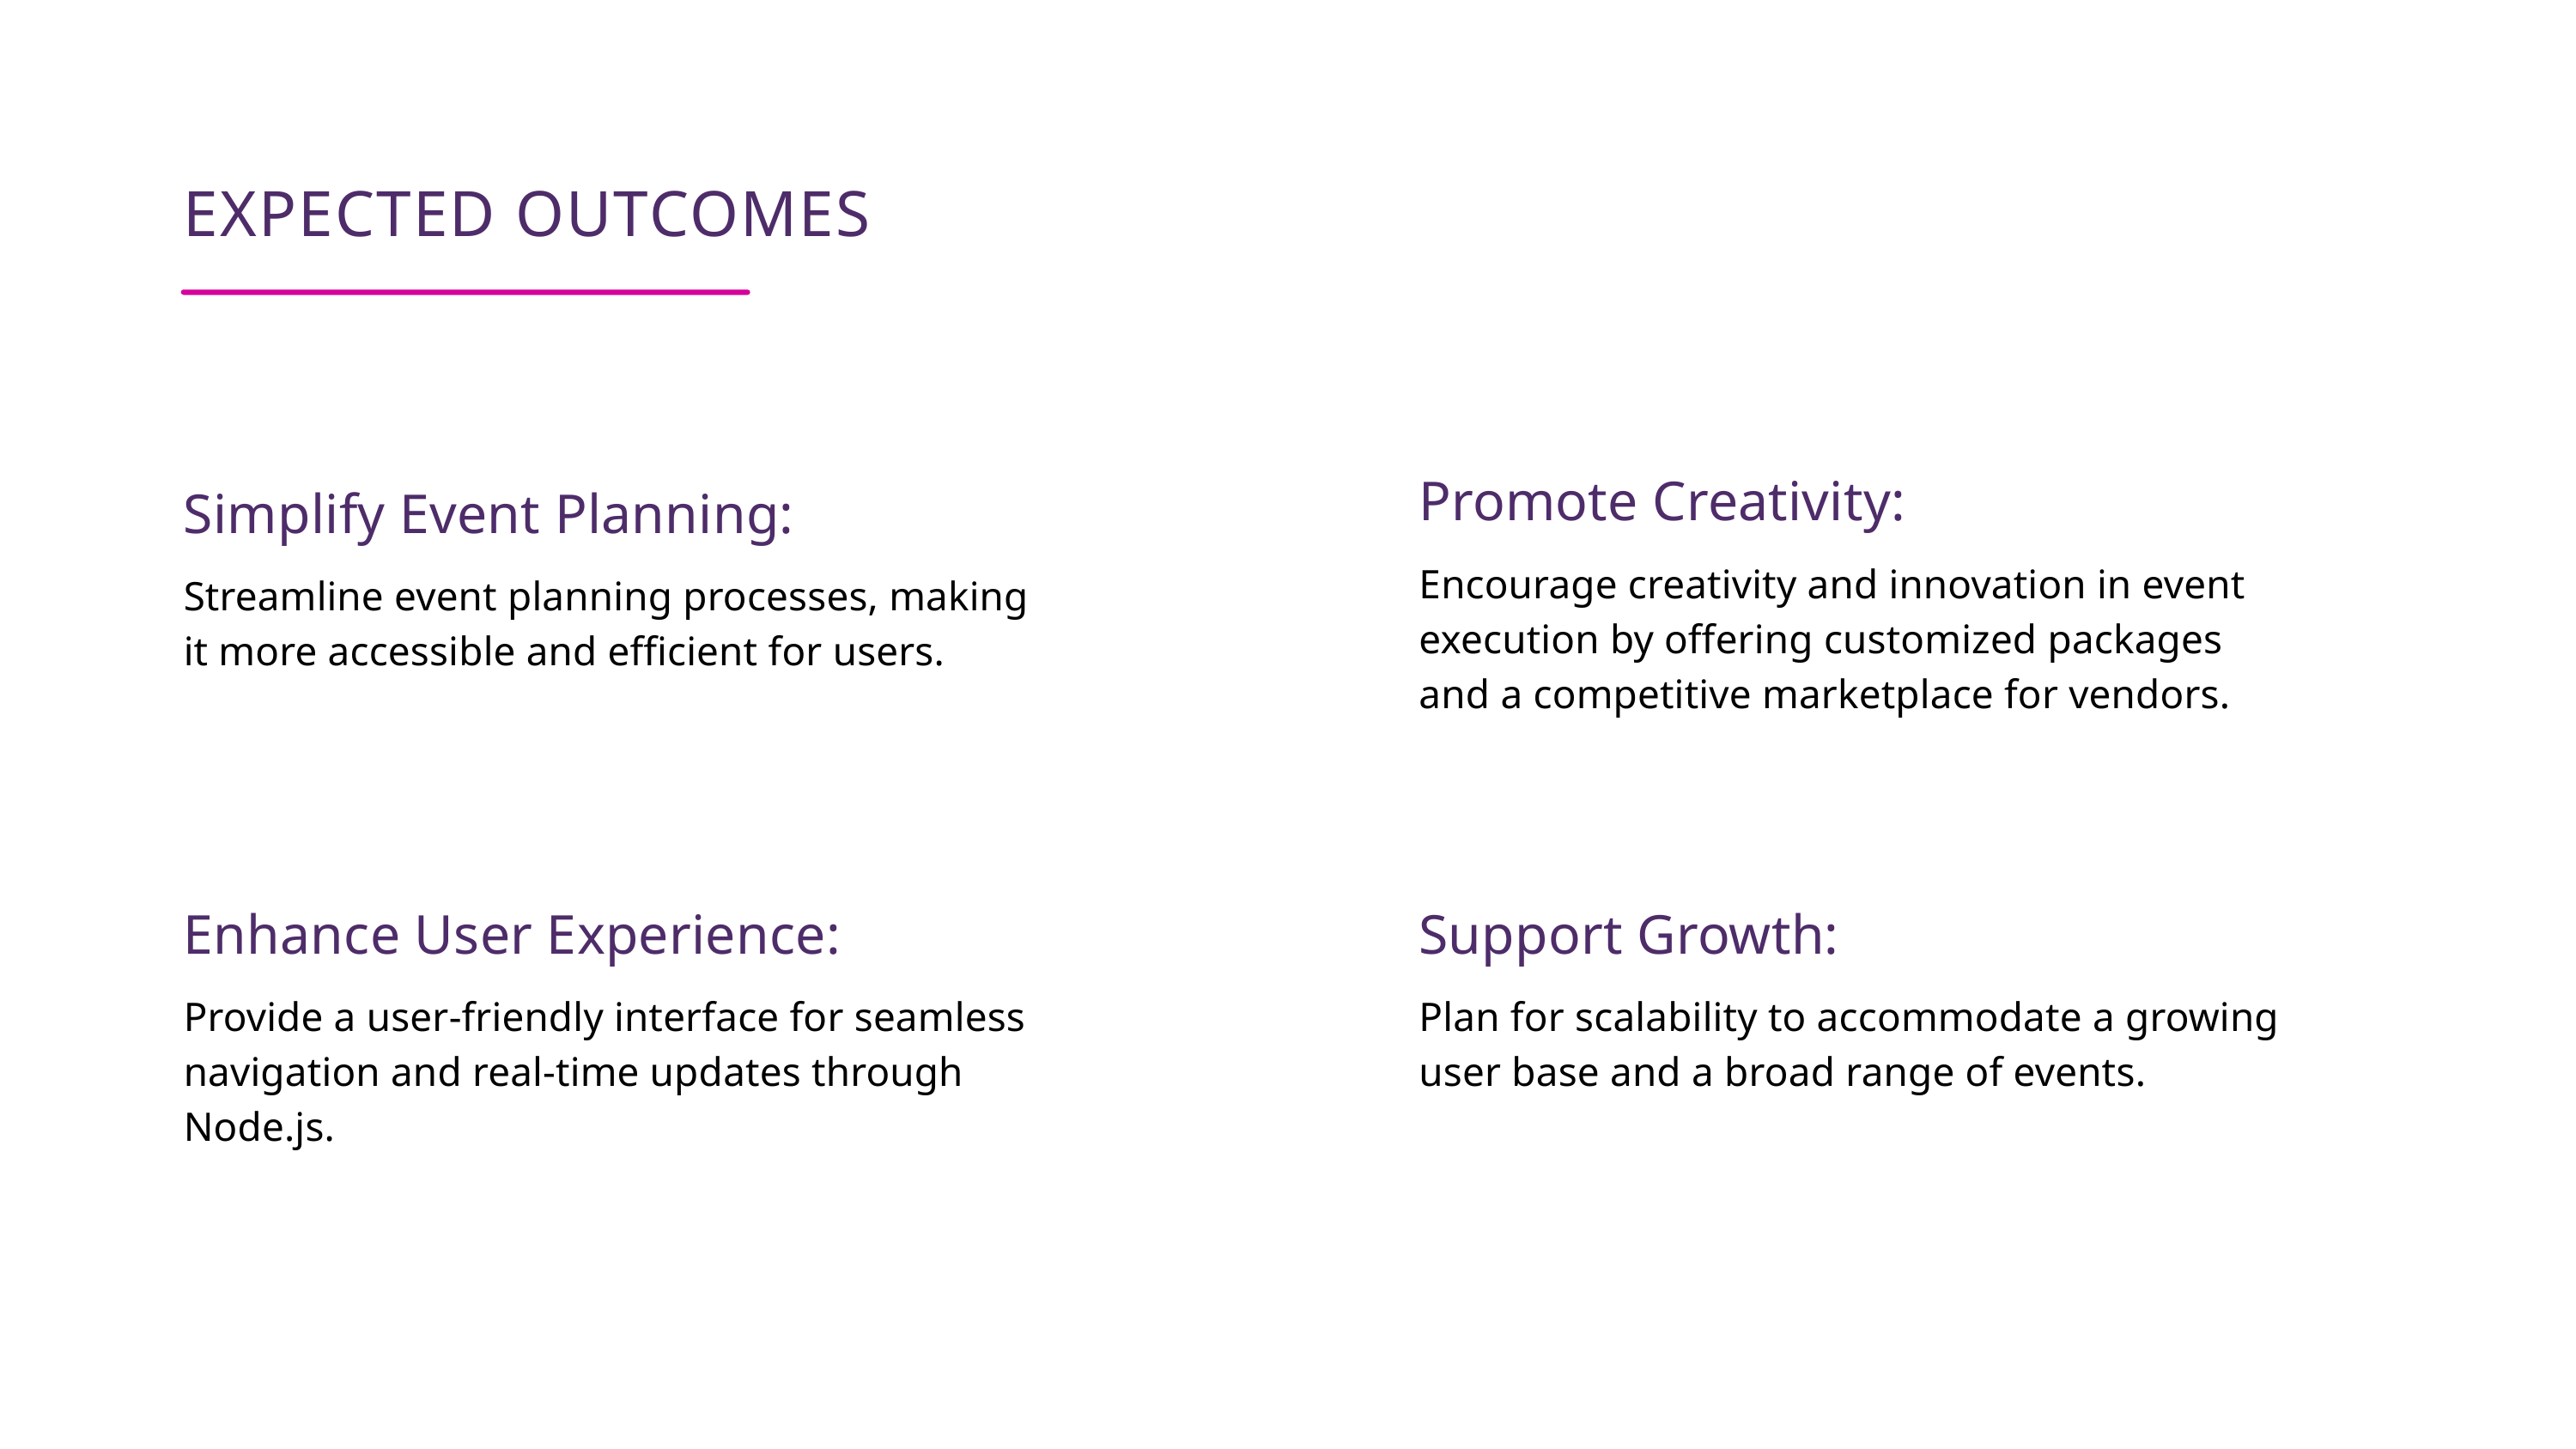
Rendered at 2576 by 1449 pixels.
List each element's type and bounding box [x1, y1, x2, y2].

text_box [183, 896, 1049, 1202]
text_box [1419, 463, 2285, 769]
text_box [183, 475, 1049, 671]
text_box [183, 174, 1438, 294]
text_box [1419, 896, 2293, 1147]
